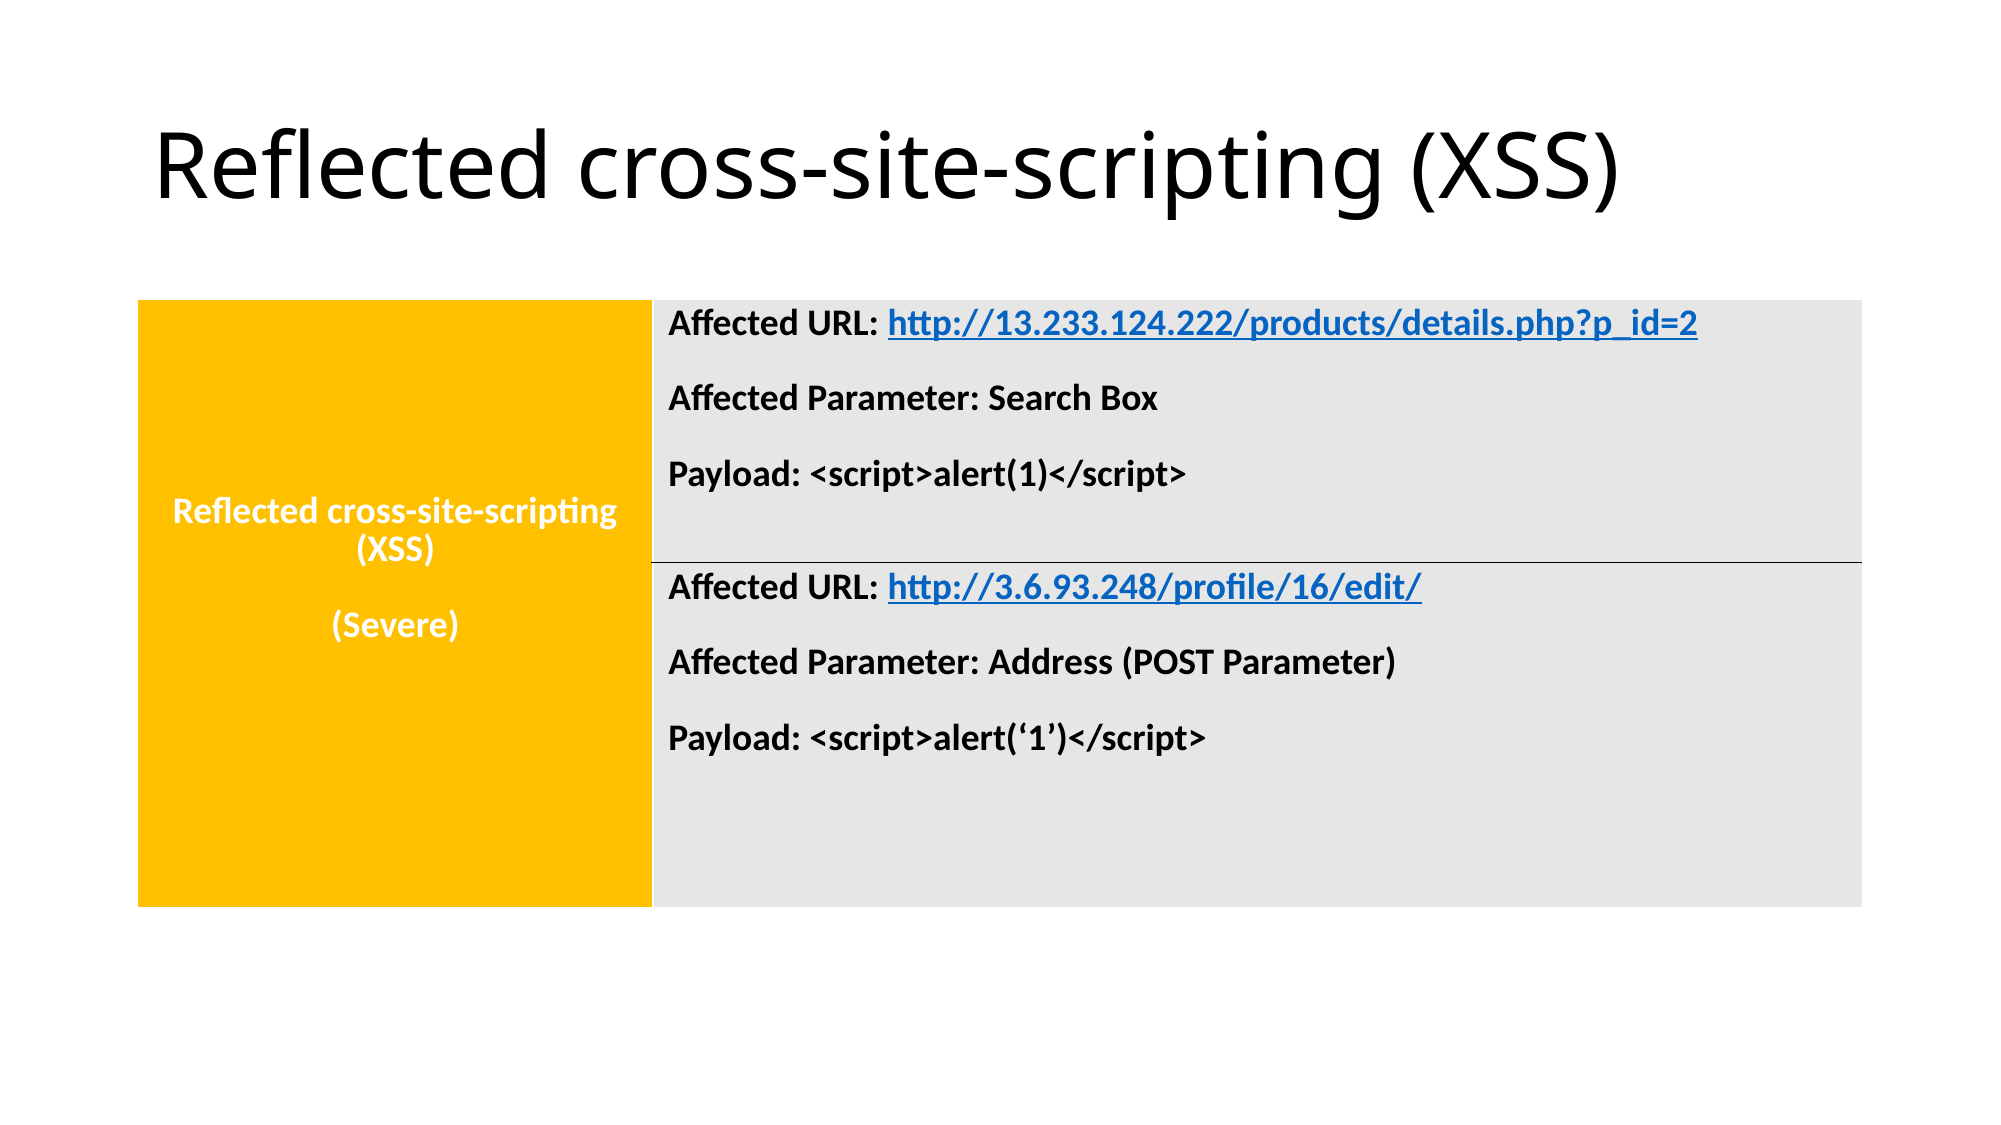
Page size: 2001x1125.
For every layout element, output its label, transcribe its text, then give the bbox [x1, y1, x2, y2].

table_header Reflected cross-site-scripting (XSS) (Severe) [138, 300, 652, 907]
table_header Affected URL: http://13.233.124.222/products/details.php?p_id=2 Affected Parameter: Search Box Payload: <script>alert(1)</script> Affected URL: http://3.6.93.248/profile/16/edit/ Affected Parameter: Address (POST Parameter) Payload: <script>alert(‘1’)</script> [654, 300, 1862, 562]
title Reflected cross-site-scripting (XSS) [137, 59, 1863, 278]
table_header Affected URL: http://13.233.124.222/products/details.php?p_id=2 Affected Parameter: Search Box Payload: <script>alert(1)</script> Affected URL: http://3.6.93.248/profile/16/edit/ Affected Parameter: Address (POST Parameter) Payload: <script>alert(‘1’)</script> [654, 563, 1862, 907]
